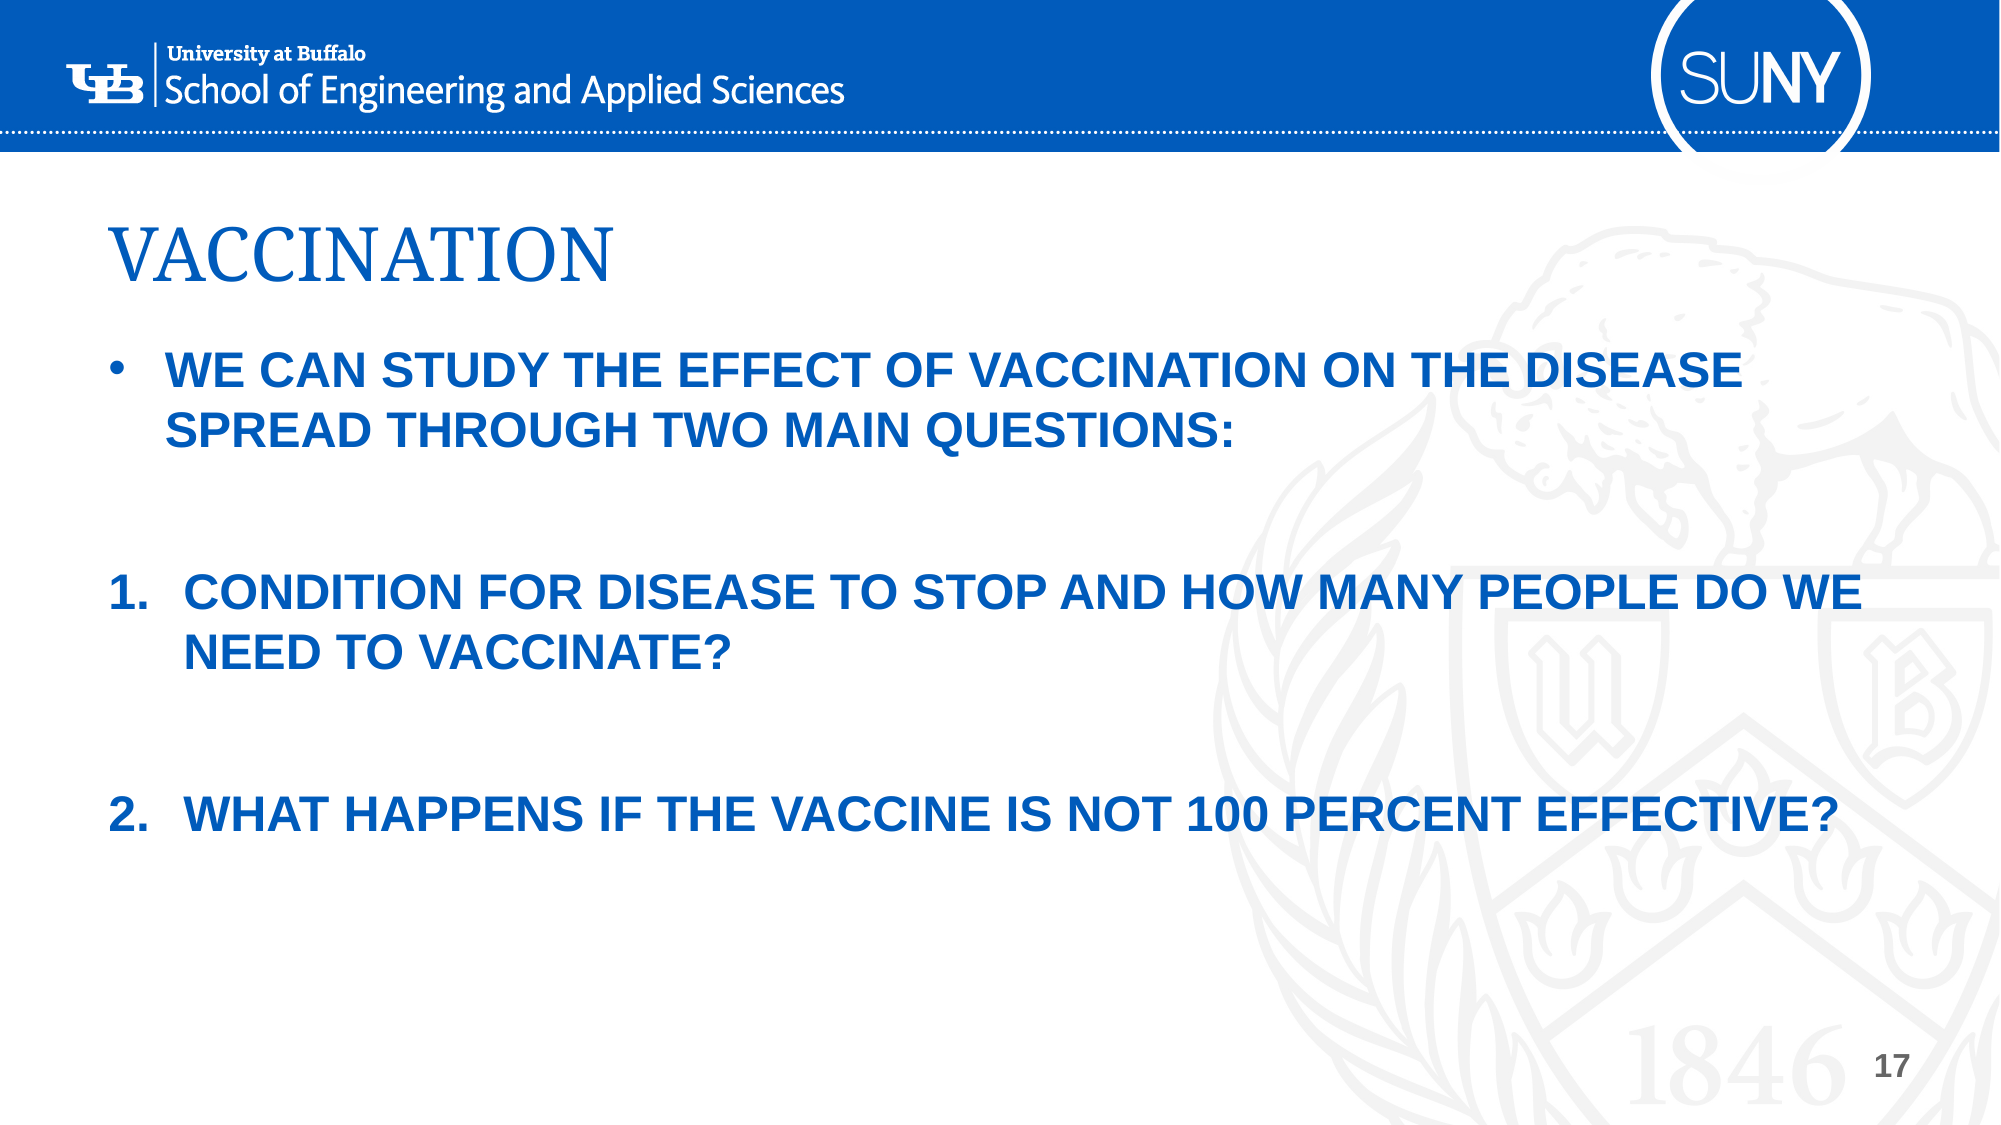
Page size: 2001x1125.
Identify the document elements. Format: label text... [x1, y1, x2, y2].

picture [0, 0, 2000, 1125]
title VACCINATION [93, 216, 1819, 330]
list WE CAN STUDY THE EFFECT OF VACCINATION ON THE DISEASE SPREAD THROUGH TWO MAIN QUESTIONS: CONDITION FOR DISEASE TO STOP AND HOW MANY PEOPLE DO WE NEED TO VACCINATE? WHAT HAPPENS IF THE VACCINE IS NOT 100 PERCENT EFFECTIVE? [93, 330, 1894, 1095]
